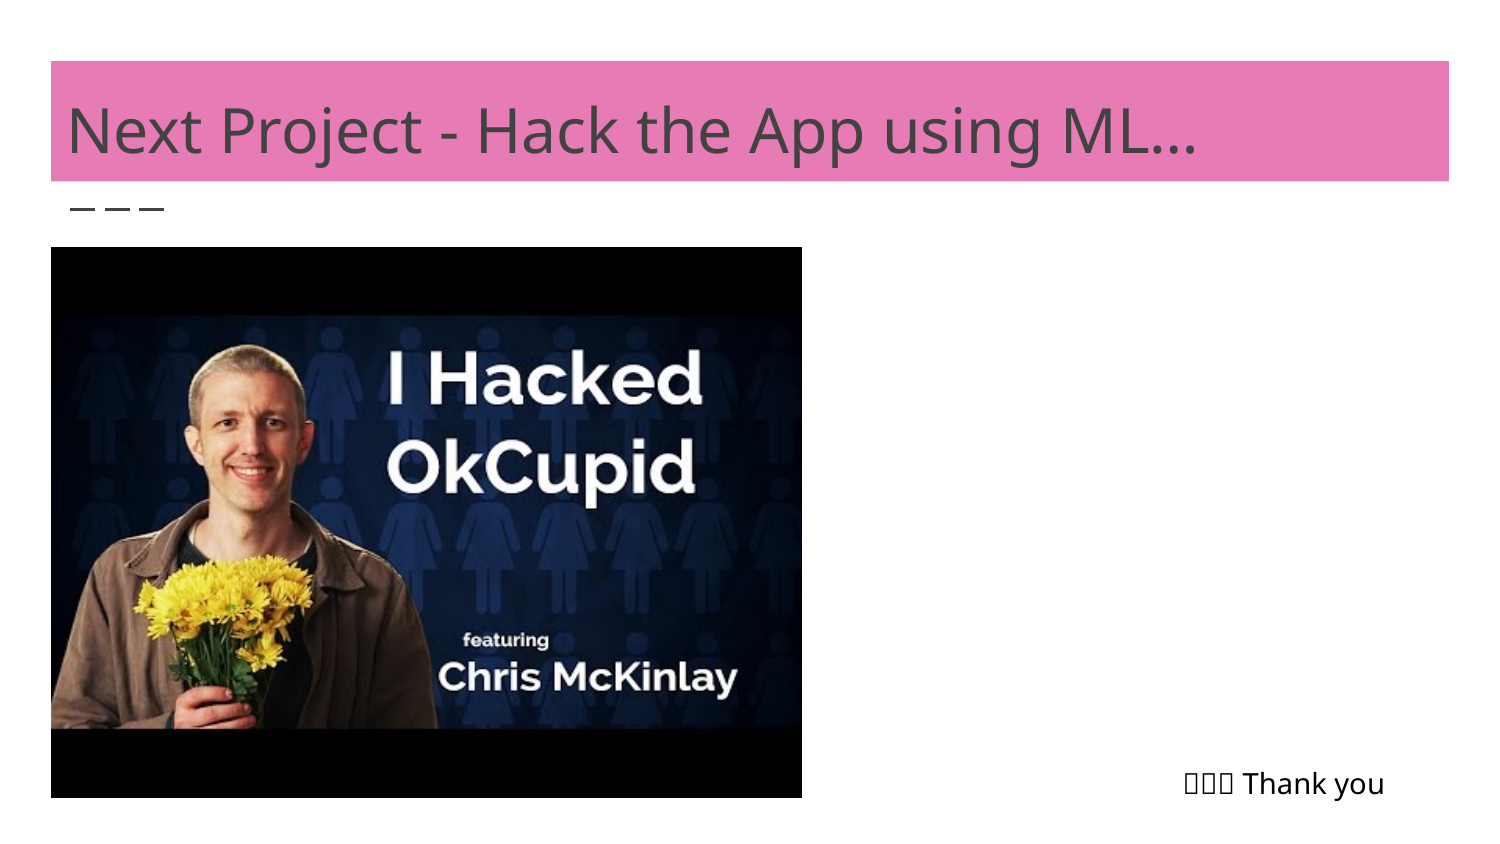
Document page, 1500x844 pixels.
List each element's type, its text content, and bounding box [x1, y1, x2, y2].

list 💖💖💖💖💖💖💖💖💖💖 [51, 242, 1449, 751]
picture [50, 247, 802, 798]
text_box 💖💖💖 Thank you [1167, 750, 1486, 816]
title Next Project - Hack the App using ML… [51, 61, 1449, 182]
